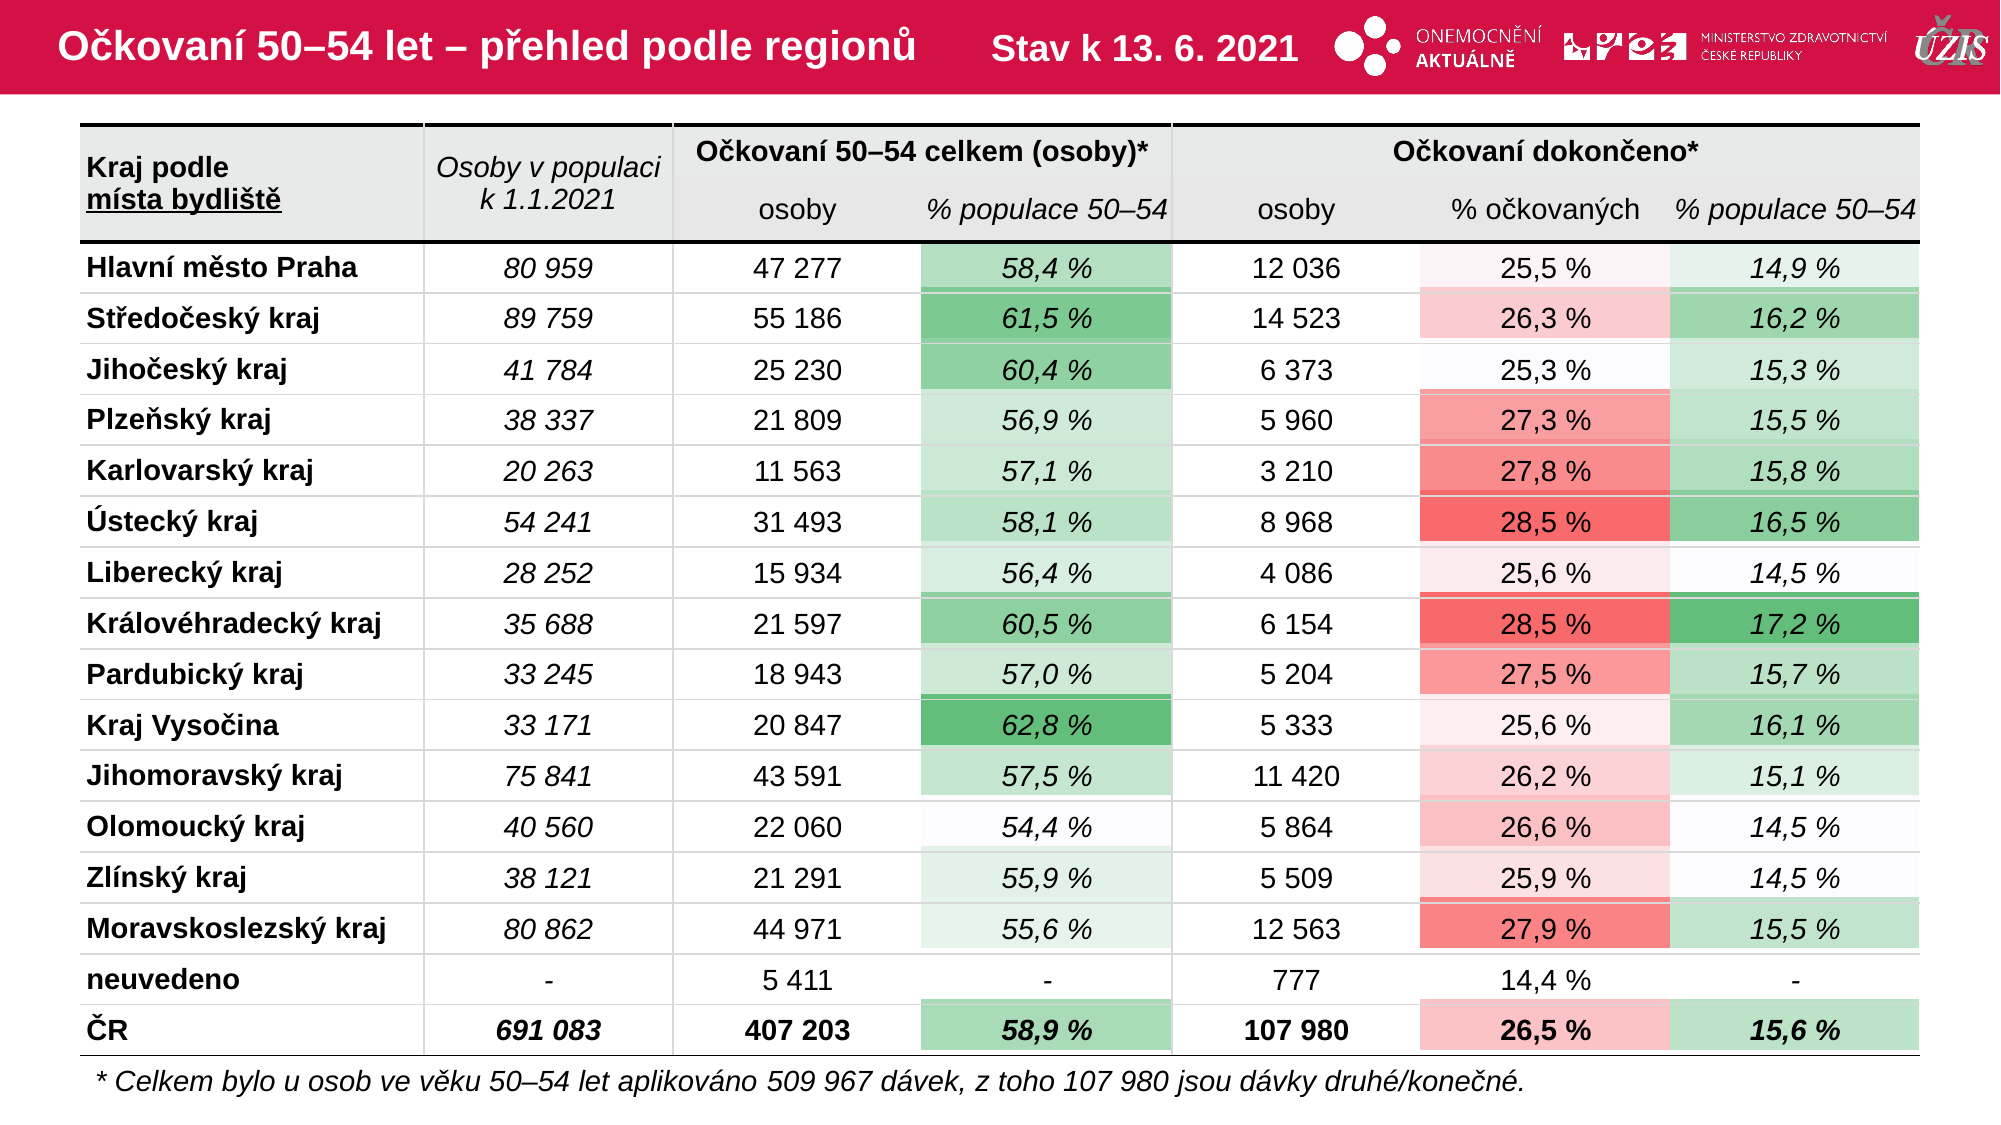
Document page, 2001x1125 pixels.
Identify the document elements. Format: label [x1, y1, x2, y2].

table_cell [674, 1005, 1171, 1055]
table_cell [425, 955, 672, 1004]
table_cell [425, 751, 672, 800]
table_cell [425, 395, 672, 444]
table_cell [674, 955, 1171, 1004]
table_cell [80, 294, 423, 343]
table_cell [674, 548, 1171, 597]
table_cell [1173, 294, 1920, 343]
table_cell [80, 599, 423, 648]
table_cell [1173, 497, 1920, 546]
table_cell [1173, 904, 1920, 953]
table_cell [674, 446, 1171, 495]
text_box [976, 16, 1421, 77]
table_cell [674, 176, 1171, 240]
table_header [425, 127, 672, 240]
table_cell [80, 751, 423, 800]
table_cell [425, 244, 672, 292]
table_cell [425, 853, 672, 902]
table_cell [674, 700, 1171, 749]
title [42, 0, 1262, 95]
table_cell [80, 650, 423, 699]
table_cell [80, 1005, 423, 1055]
table_cell [425, 446, 672, 495]
table_cell [1173, 176, 1920, 240]
table_cell [1173, 700, 1920, 749]
table_cell [425, 802, 672, 851]
table_cell [425, 344, 672, 394]
table_cell [80, 497, 423, 546]
table_cell [1173, 344, 1920, 394]
table_cell [674, 853, 1171, 902]
picture [1421, 16, 1542, 76]
table_cell [425, 548, 672, 597]
table_cell [674, 497, 1171, 546]
table_cell [80, 700, 423, 749]
table_cell [1173, 650, 1920, 699]
table_cell [674, 294, 1171, 343]
picture [1915, 15, 1989, 66]
picture [1563, 31, 1888, 60]
table_cell [80, 344, 423, 394]
table_cell [80, 548, 423, 597]
text_box [80, 1055, 1871, 1105]
table_cell [425, 650, 672, 699]
table_cell [674, 244, 1171, 292]
table_cell [1173, 548, 1920, 597]
table_cell [80, 395, 423, 444]
table_cell [80, 853, 423, 902]
table_cell [80, 904, 423, 953]
table_cell [1173, 955, 1920, 1004]
table_cell [425, 904, 672, 953]
table_cell [1173, 599, 1920, 648]
table_cell [674, 802, 1171, 851]
table_cell [425, 1005, 672, 1055]
table_cell [425, 497, 672, 546]
table_cell [1173, 395, 1920, 444]
table_cell [1173, 802, 1920, 851]
table_cell [674, 751, 1171, 800]
table_cell [1173, 853, 1920, 902]
table_cell [1173, 446, 1920, 495]
table_cell [674, 395, 1171, 444]
table_header [1173, 127, 1920, 176]
table_cell [425, 294, 672, 343]
table_cell [80, 244, 423, 292]
table_cell [674, 904, 1171, 953]
table_cell [674, 650, 1171, 699]
table_cell [674, 344, 1171, 394]
table_header [80, 127, 423, 240]
table_cell [1173, 751, 1920, 800]
table_cell [1173, 244, 1920, 292]
table_cell [80, 802, 423, 851]
table_cell [425, 700, 672, 749]
table_cell [425, 599, 672, 648]
table_cell [80, 446, 423, 495]
table_header [674, 127, 1171, 176]
table_cell [1173, 1005, 1920, 1055]
table_cell [80, 955, 423, 1004]
table_cell [674, 599, 1171, 648]
